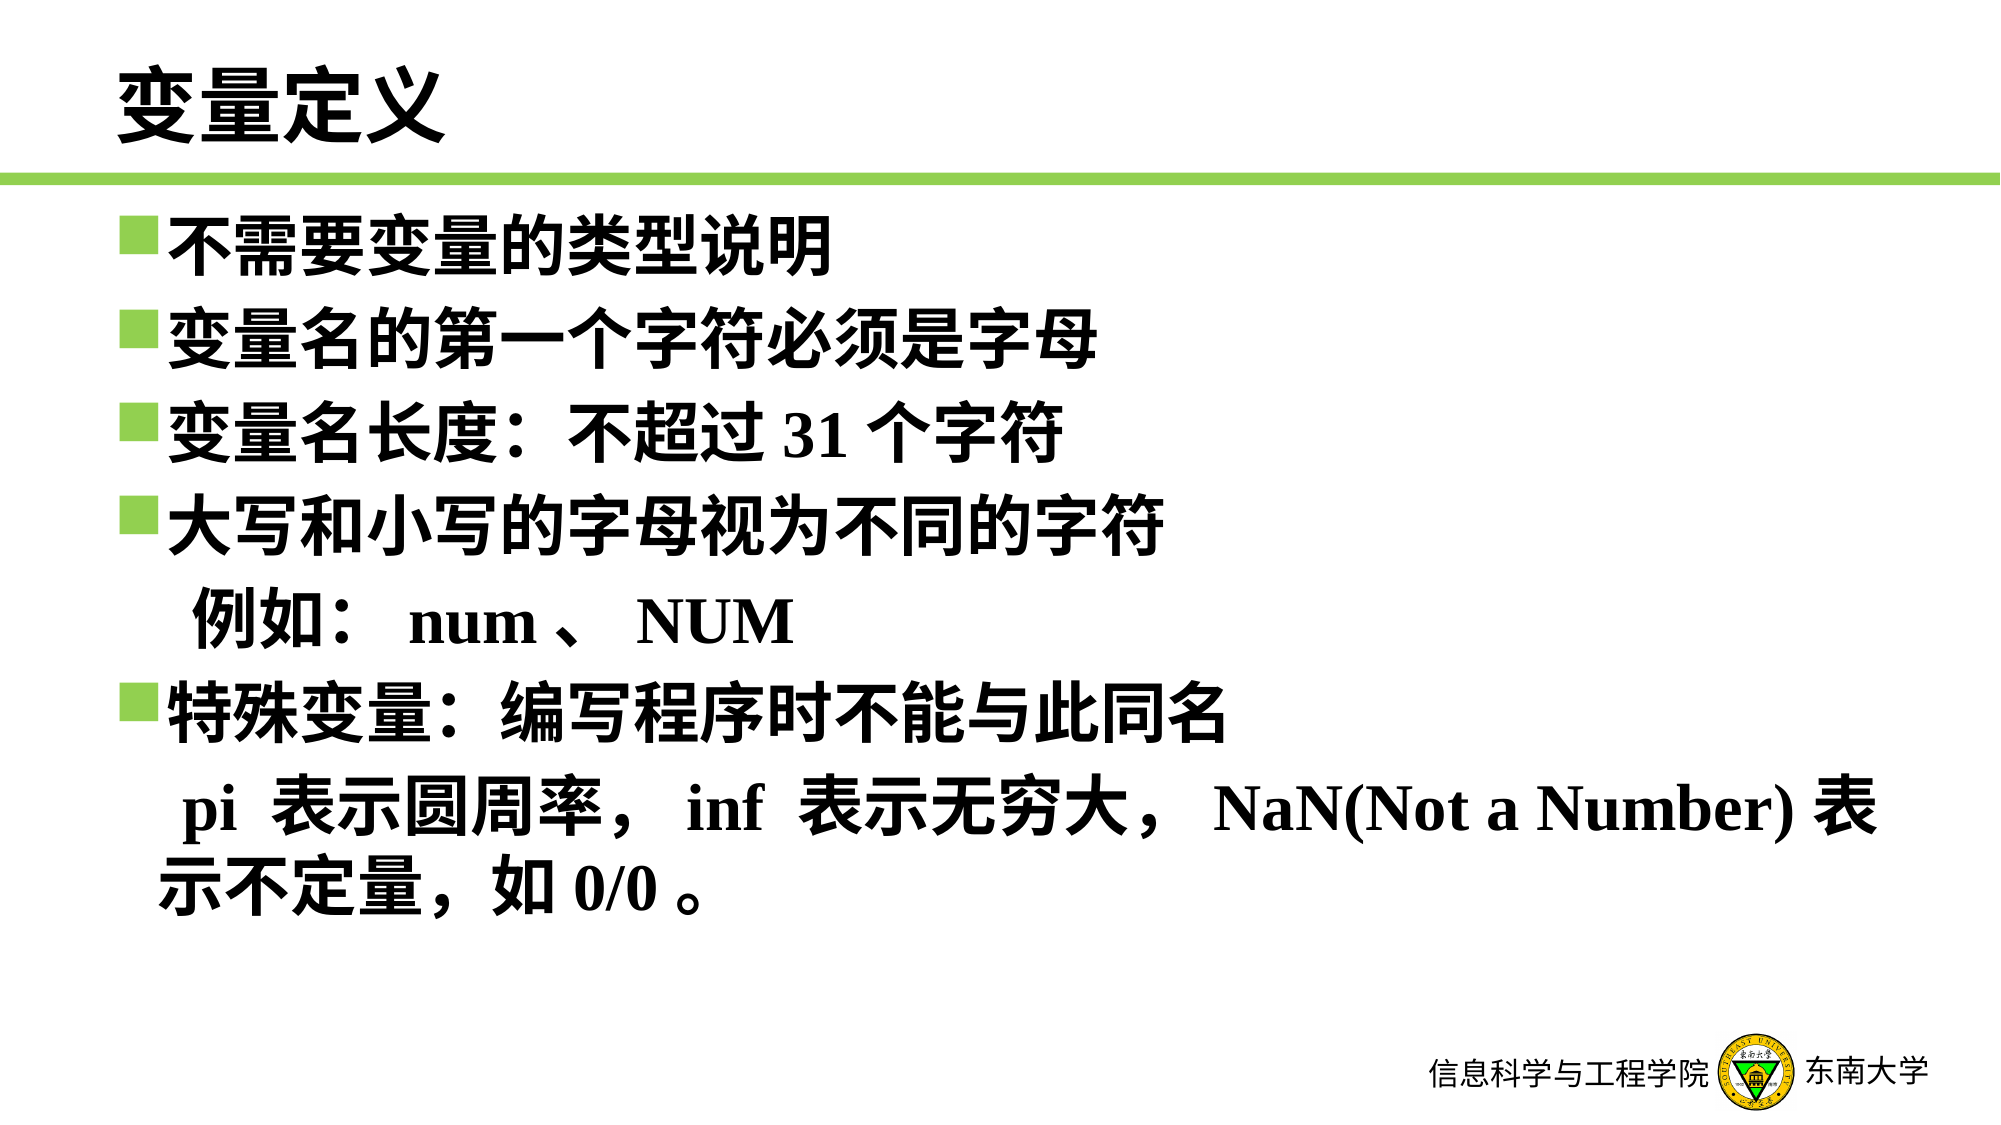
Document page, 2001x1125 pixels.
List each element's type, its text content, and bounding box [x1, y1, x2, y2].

title 变量定义 [99, 45, 1900, 161]
list 不需要变量的类型说明 变量名的第一个字符必须是字母 变量名长度：不超过31个字符 大写和小写的字母视为不同的字符 例如：num、NUM 特殊变量：编写程序时不能与此同名 pi 表示圆周率，inf 表示无穷大，NaN(Not a Number)表示不定量，如0/0。 [99, 196, 1900, 1005]
picture [1715, 1031, 1797, 1111]
